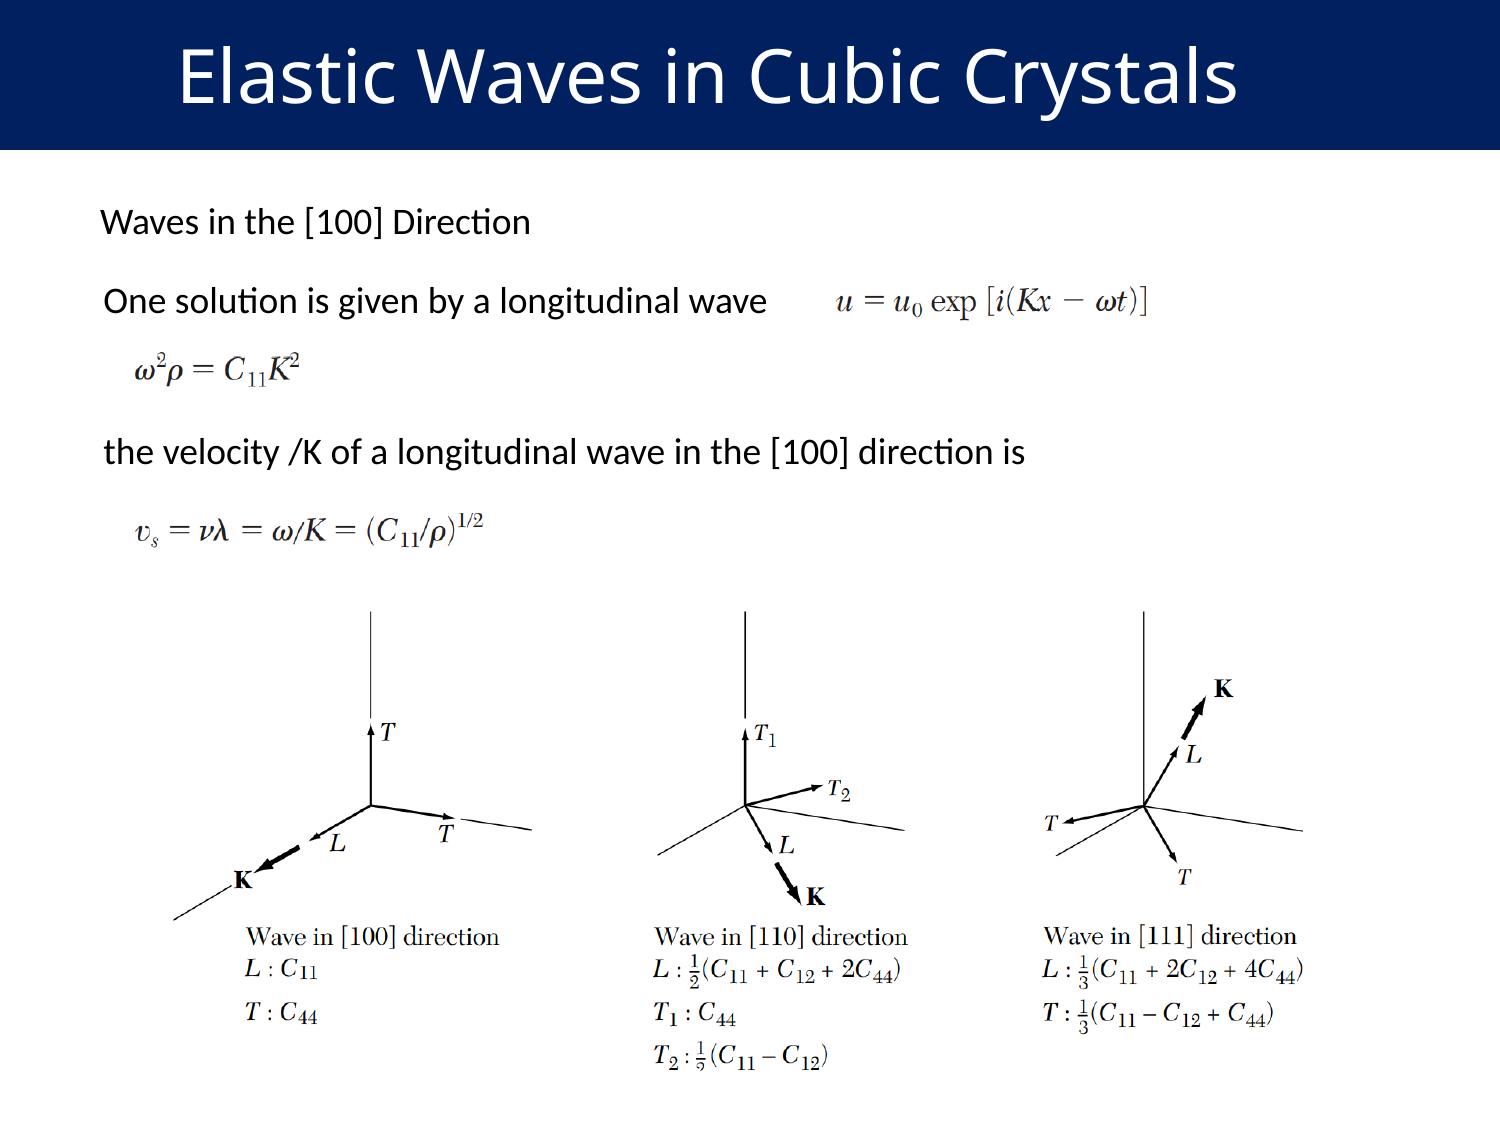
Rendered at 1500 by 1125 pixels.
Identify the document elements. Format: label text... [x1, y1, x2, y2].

picture [85, 320, 309, 394]
text_box Elastic Waves in Cubic Crystals [161, 21, 1315, 127]
text_box Waves in the [100] Direction [85, 189, 837, 250]
text_box One solution is given by a longitudinal wave [88, 269, 804, 329]
picture [804, 261, 1167, 338]
text_box the velocity /K of a longitudinal wave in the [100] direction is [88, 419, 1091, 480]
picture [106, 483, 1349, 1071]
